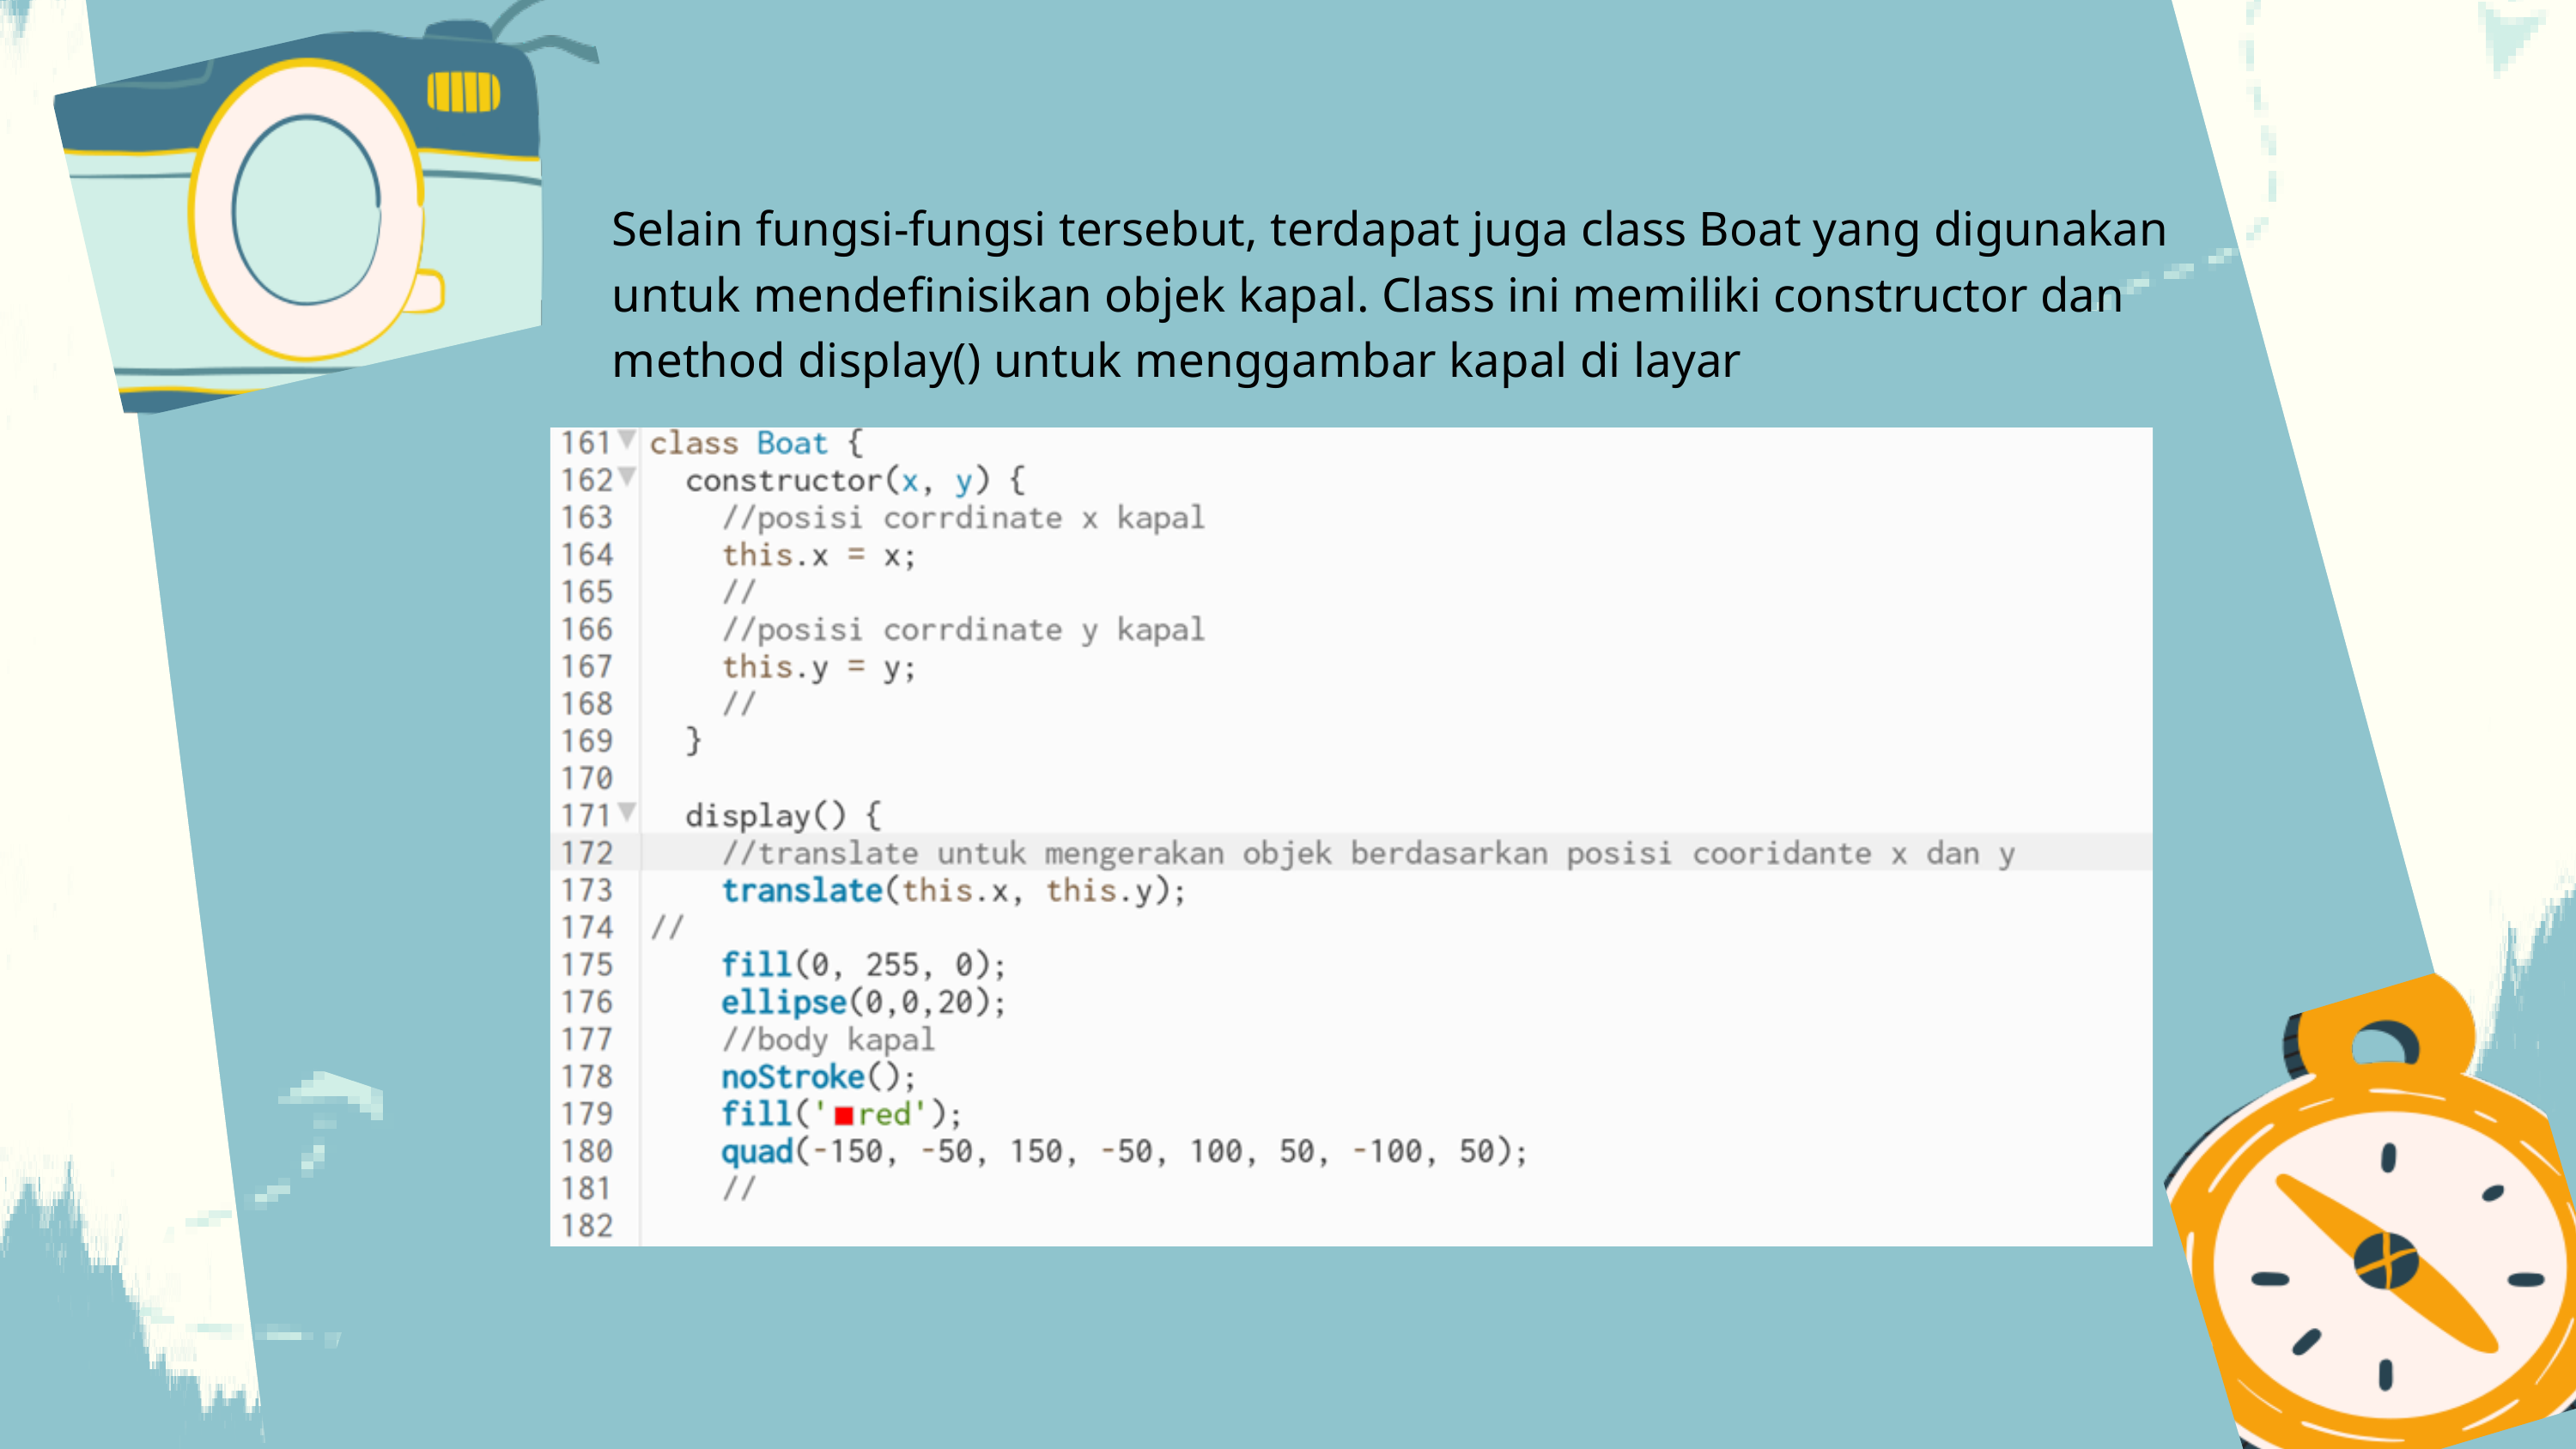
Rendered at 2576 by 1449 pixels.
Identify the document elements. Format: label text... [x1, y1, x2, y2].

text_box [51, 0, 629, 421]
text_box [2090, 0, 2551, 364]
text_box Selain fungsi-fungsi tersebut, terdapat juga class Boat yang digunakan untuk mendefinisikan objek kapal. Class ini memiliki constructor dan method display() untuk menggambar kapal di layar [611, 189, 2202, 387]
text_box [2154, 954, 2576, 1449]
text_box [105, 1040, 418, 1449]
text_box [550, 427, 2154, 1246]
text_box [0, 0, 220, 1449]
text_box [2262, 0, 2576, 1114]
